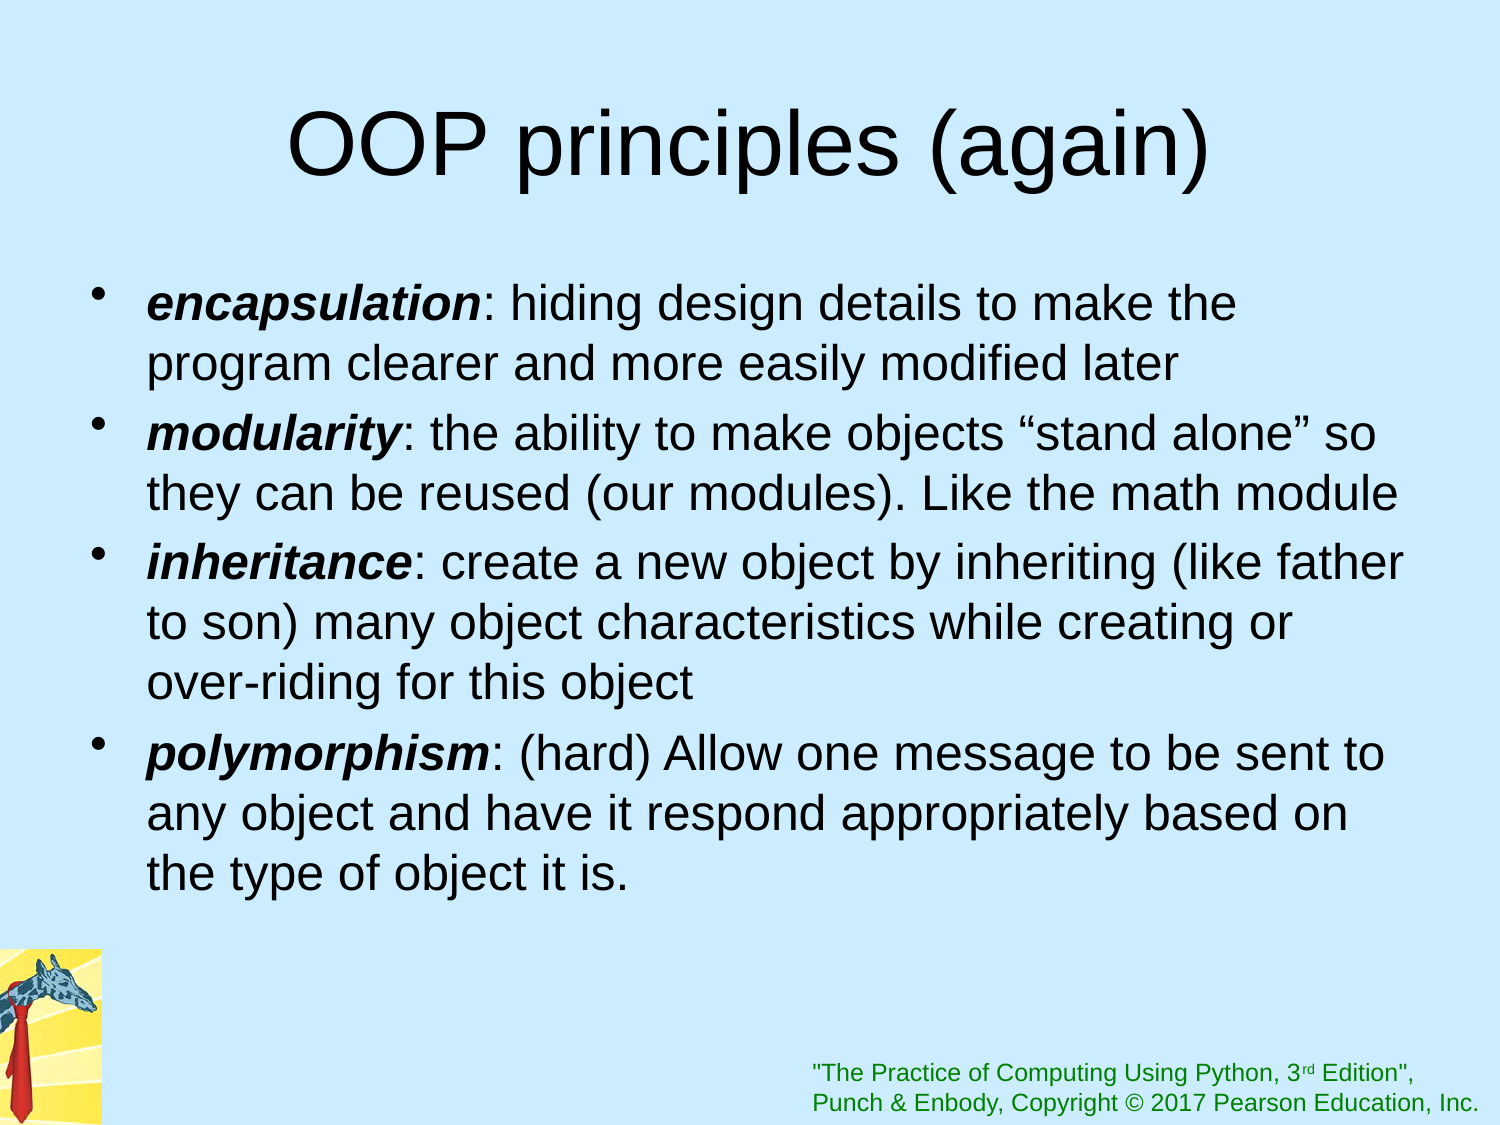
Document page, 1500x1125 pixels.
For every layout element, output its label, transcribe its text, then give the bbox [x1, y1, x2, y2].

title OOP principles (again) [75, 45, 1425, 233]
list encapsulation: hiding design details to make the program clearer and more easily modified later modularity: the ability to make objects “stand alone” so they can be reused (our modules). Like the math module inheritance: create a new object by inheriting (like father to son) many object characteristics while creating or over-riding for this object polymorphism: (hard) Allow one message to be sent to any object and have it respond appropriately based on the type of object it is. [75, 262, 1425, 1005]
picture [0, 949, 102, 1125]
